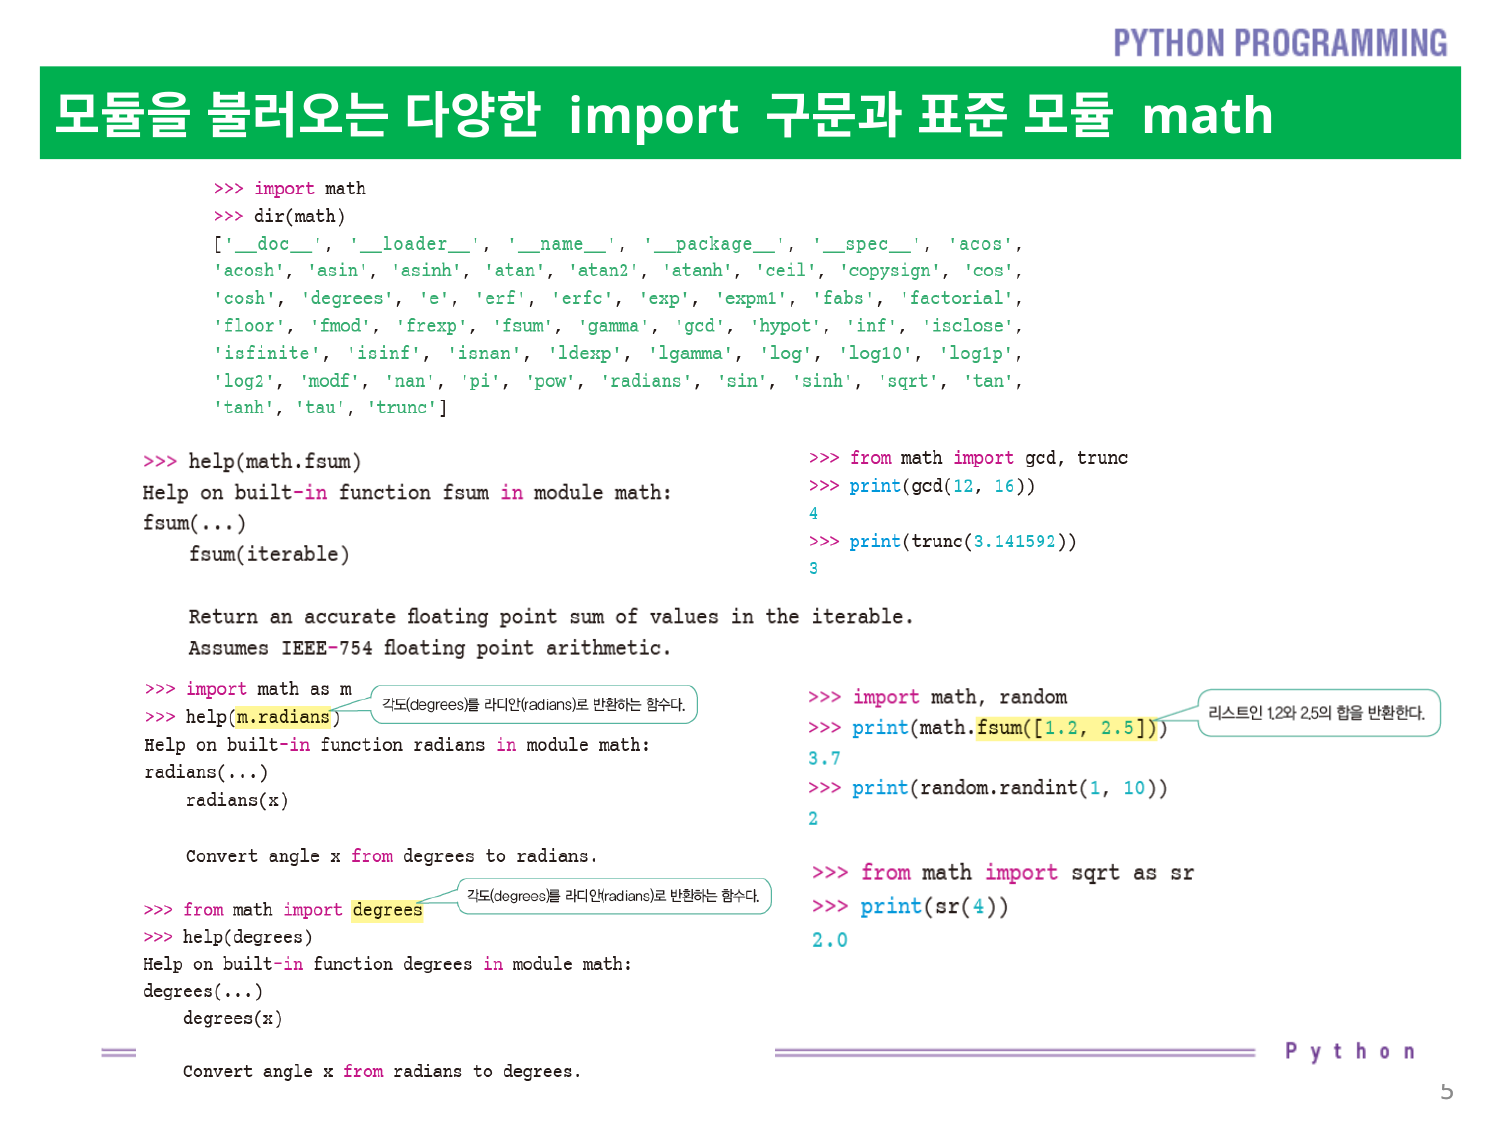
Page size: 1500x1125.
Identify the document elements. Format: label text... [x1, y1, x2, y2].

picture [800, 855, 1202, 958]
picture [798, 677, 1448, 836]
picture [205, 170, 1030, 424]
picture [135, 440, 1131, 664]
picture [1106, 13, 1462, 66]
slide_number 5 [1119, 1071, 1470, 1112]
title 모듈을 불러오는 다양한 import 구문과 표준 모듈 math [39, 76, 1444, 152]
picture [18, 671, 1483, 1084]
